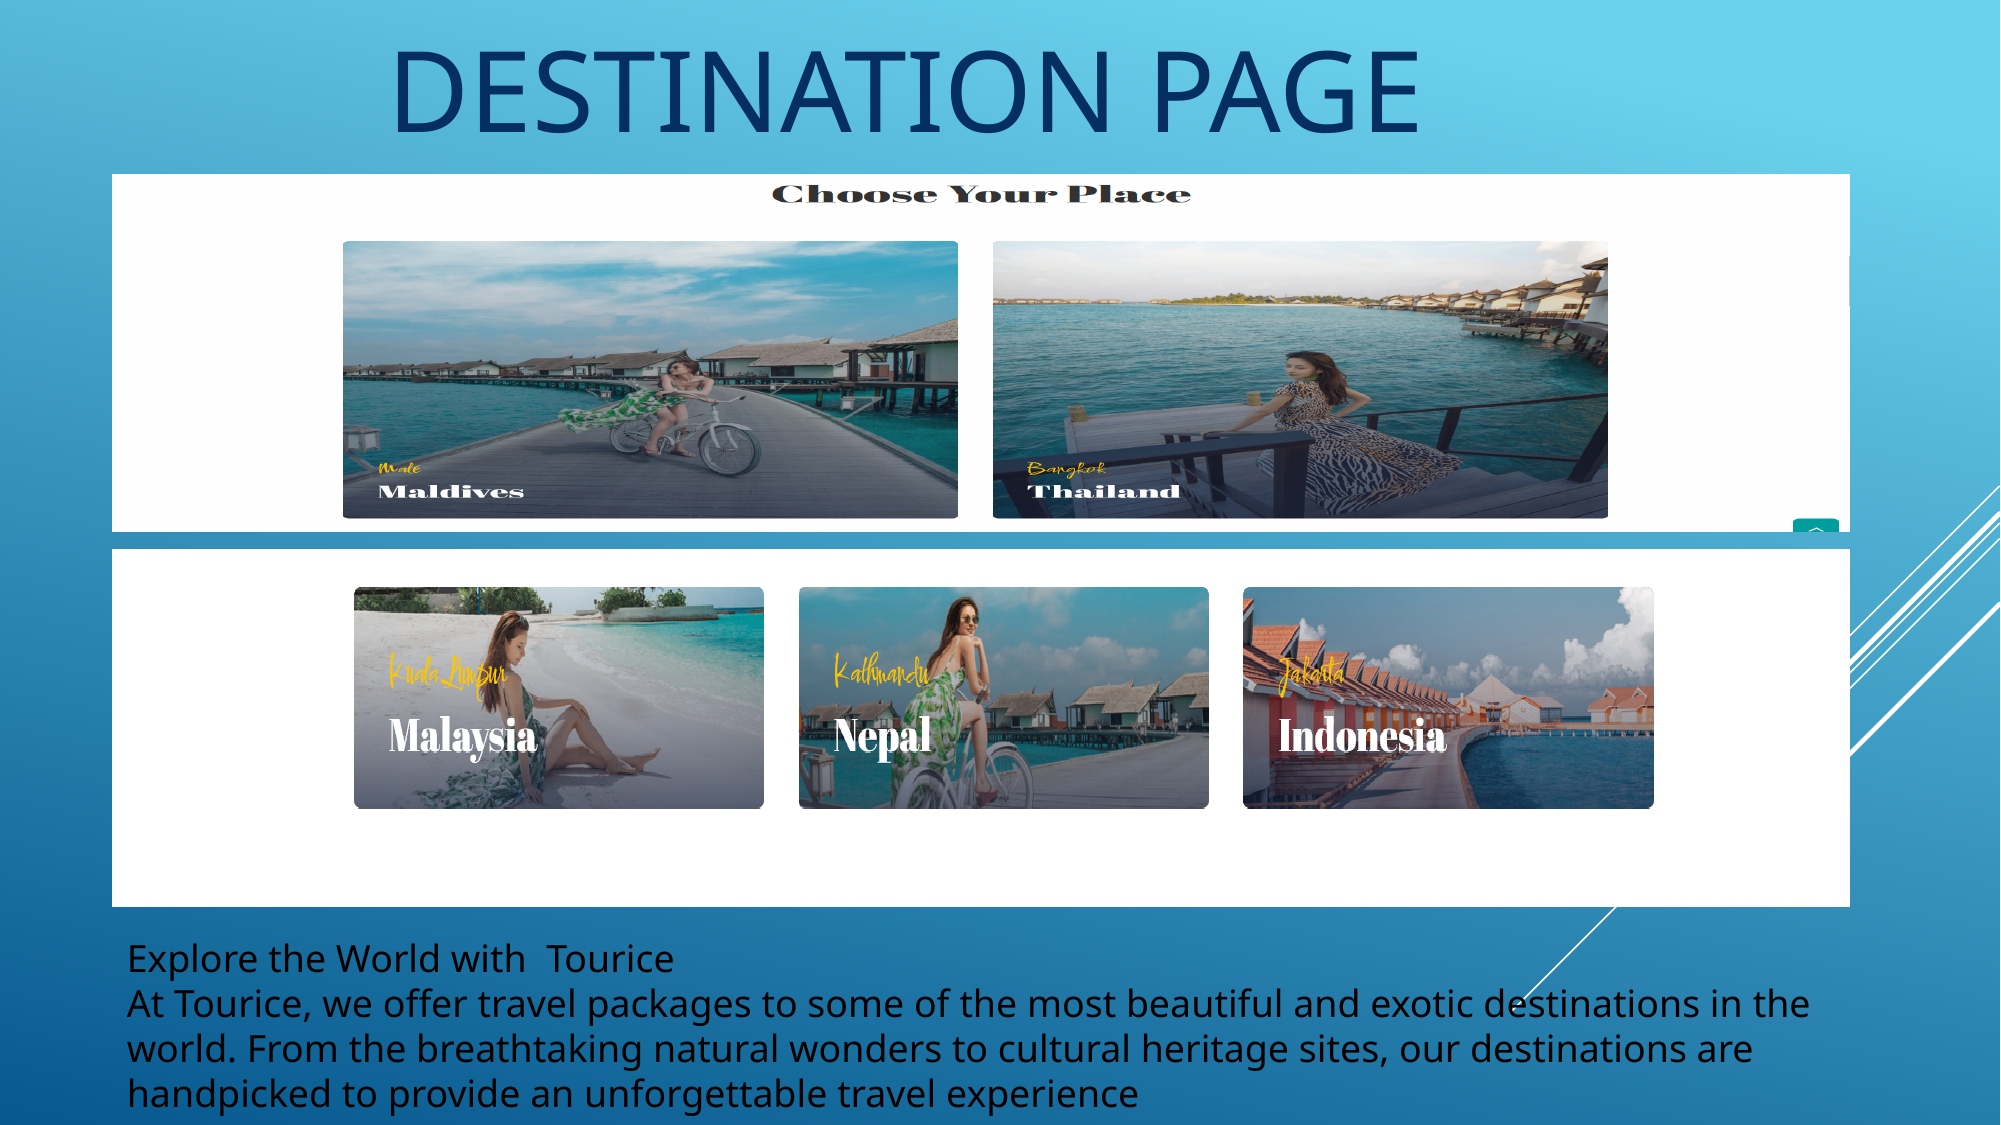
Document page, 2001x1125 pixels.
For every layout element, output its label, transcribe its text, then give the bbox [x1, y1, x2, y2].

text_box DESTINATION PAGE [372, 12, 1440, 163]
text_box Explore the World with Tourice At Tourice, we offer travel packages to some of the most beautiful and exotic destinations in the world. From the breathtaking natural wonders to cultural heritage sites, our destinations are handpicked to provide an unforgettable travel experience [112, 928, 1850, 1123]
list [111, 174, 1850, 532]
picture [111, 549, 1850, 907]
